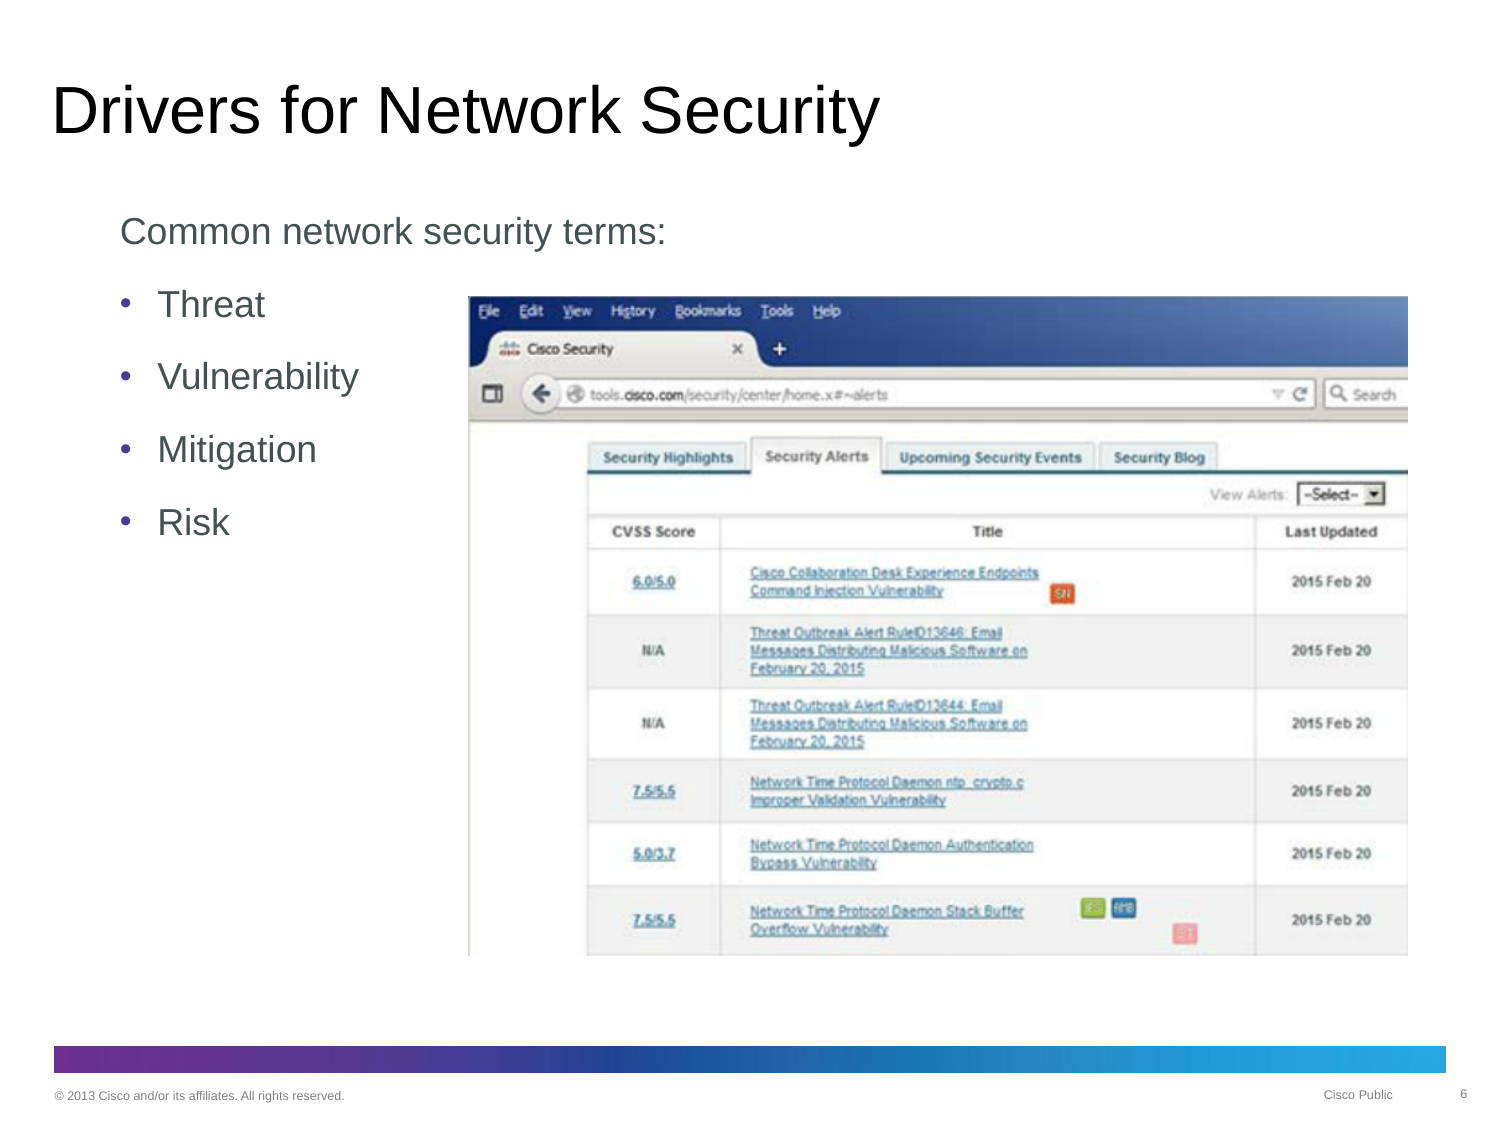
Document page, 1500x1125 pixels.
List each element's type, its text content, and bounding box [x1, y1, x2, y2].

title Drivers for Network Security [37, 17, 1447, 155]
picture [467, 296, 1408, 956]
text_box Common network security terms: Threat Vulnerability Mitigation Risk [104, 202, 699, 535]
picture [54, 1046, 1446, 1073]
